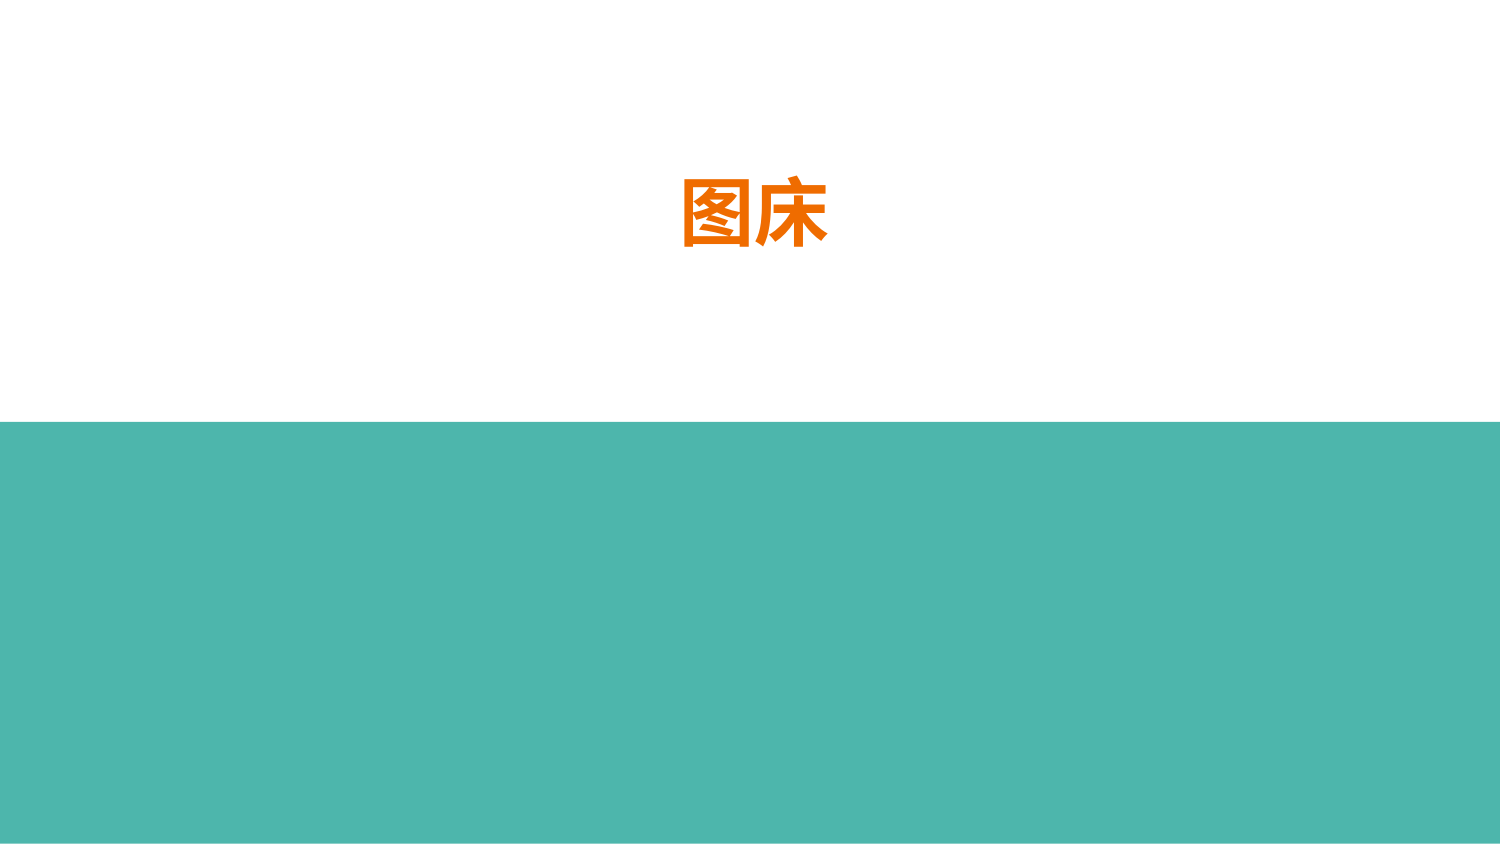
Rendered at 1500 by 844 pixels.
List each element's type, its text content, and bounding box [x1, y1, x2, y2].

title 图床 [51, 133, 1458, 289]
